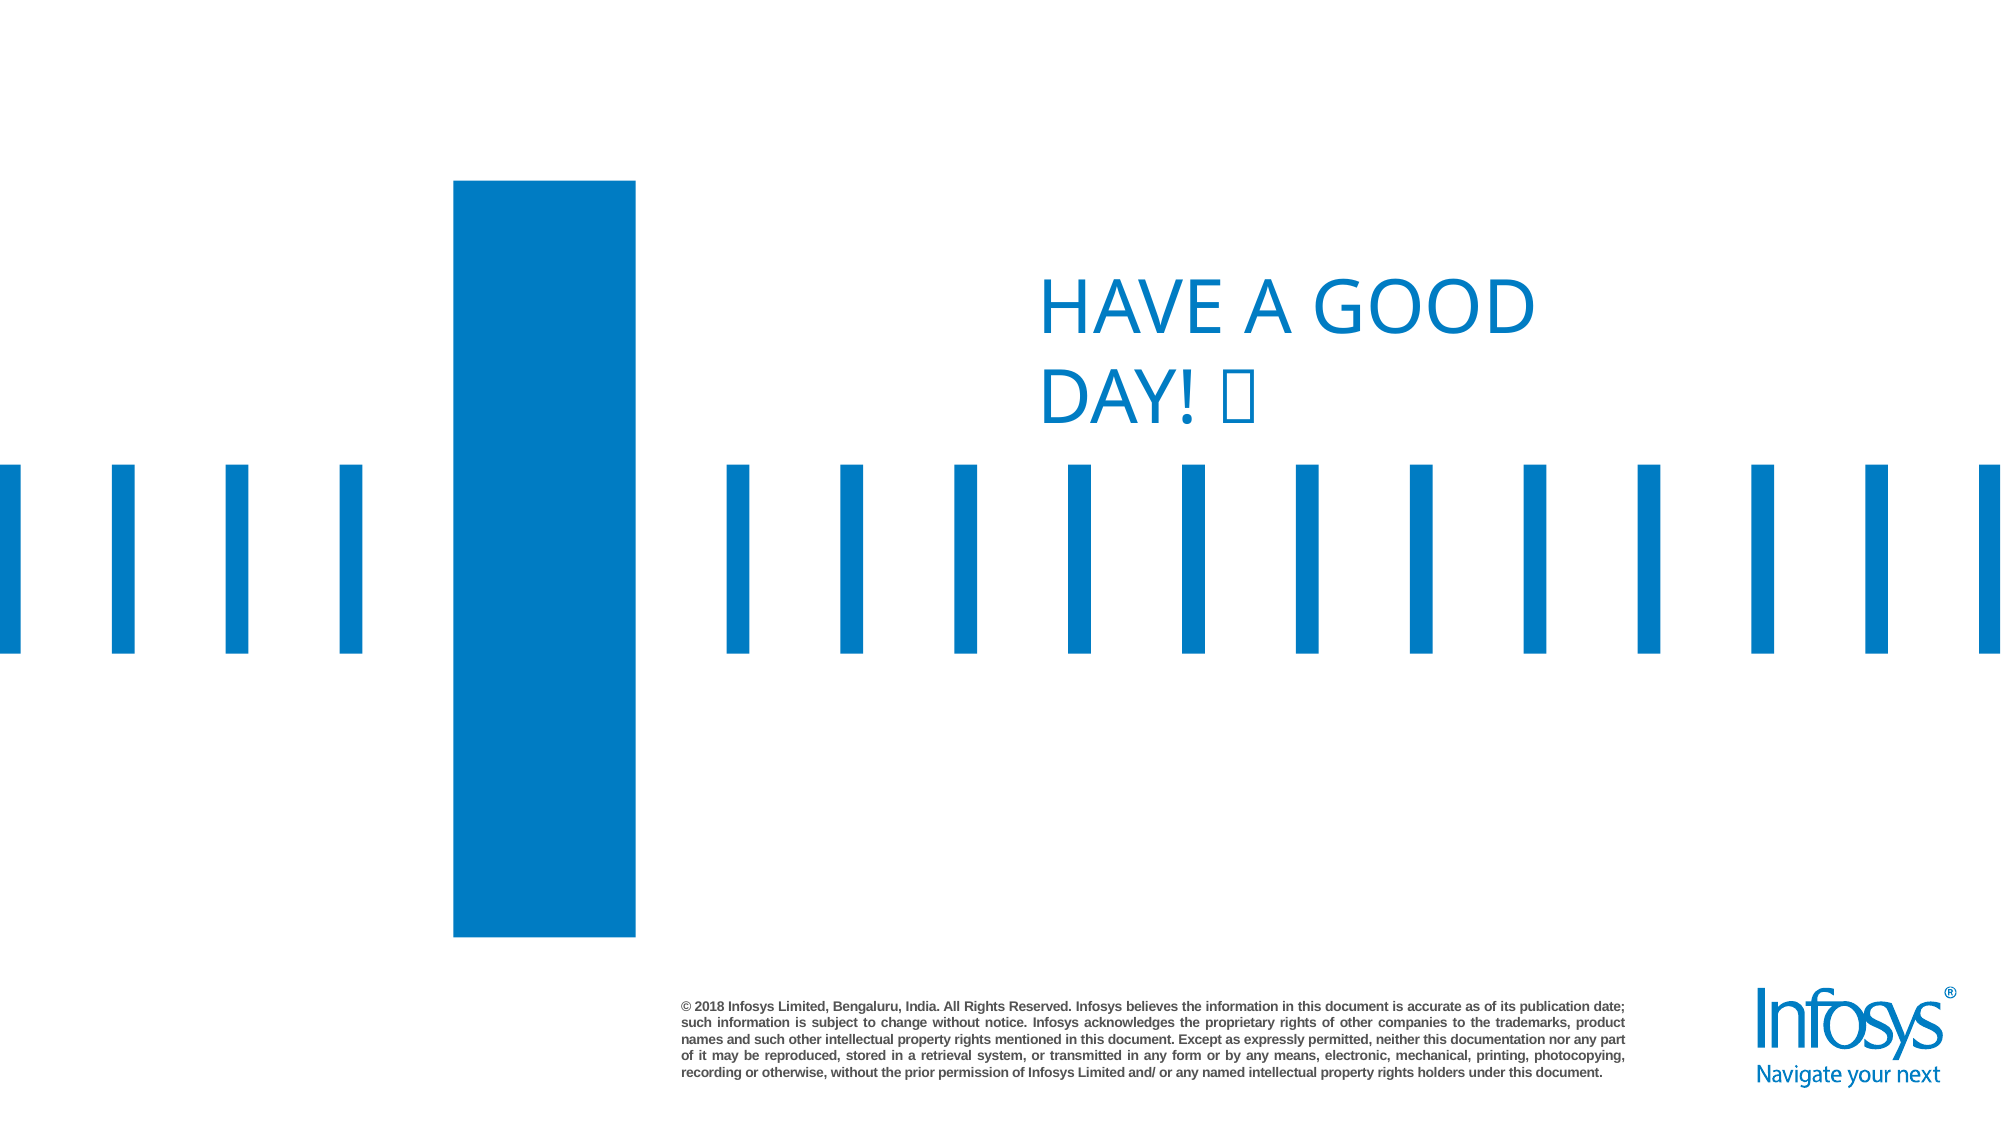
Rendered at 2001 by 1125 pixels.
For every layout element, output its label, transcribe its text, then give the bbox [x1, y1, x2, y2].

title HAVE A GOOD DAY!  [1023, 274, 1718, 424]
